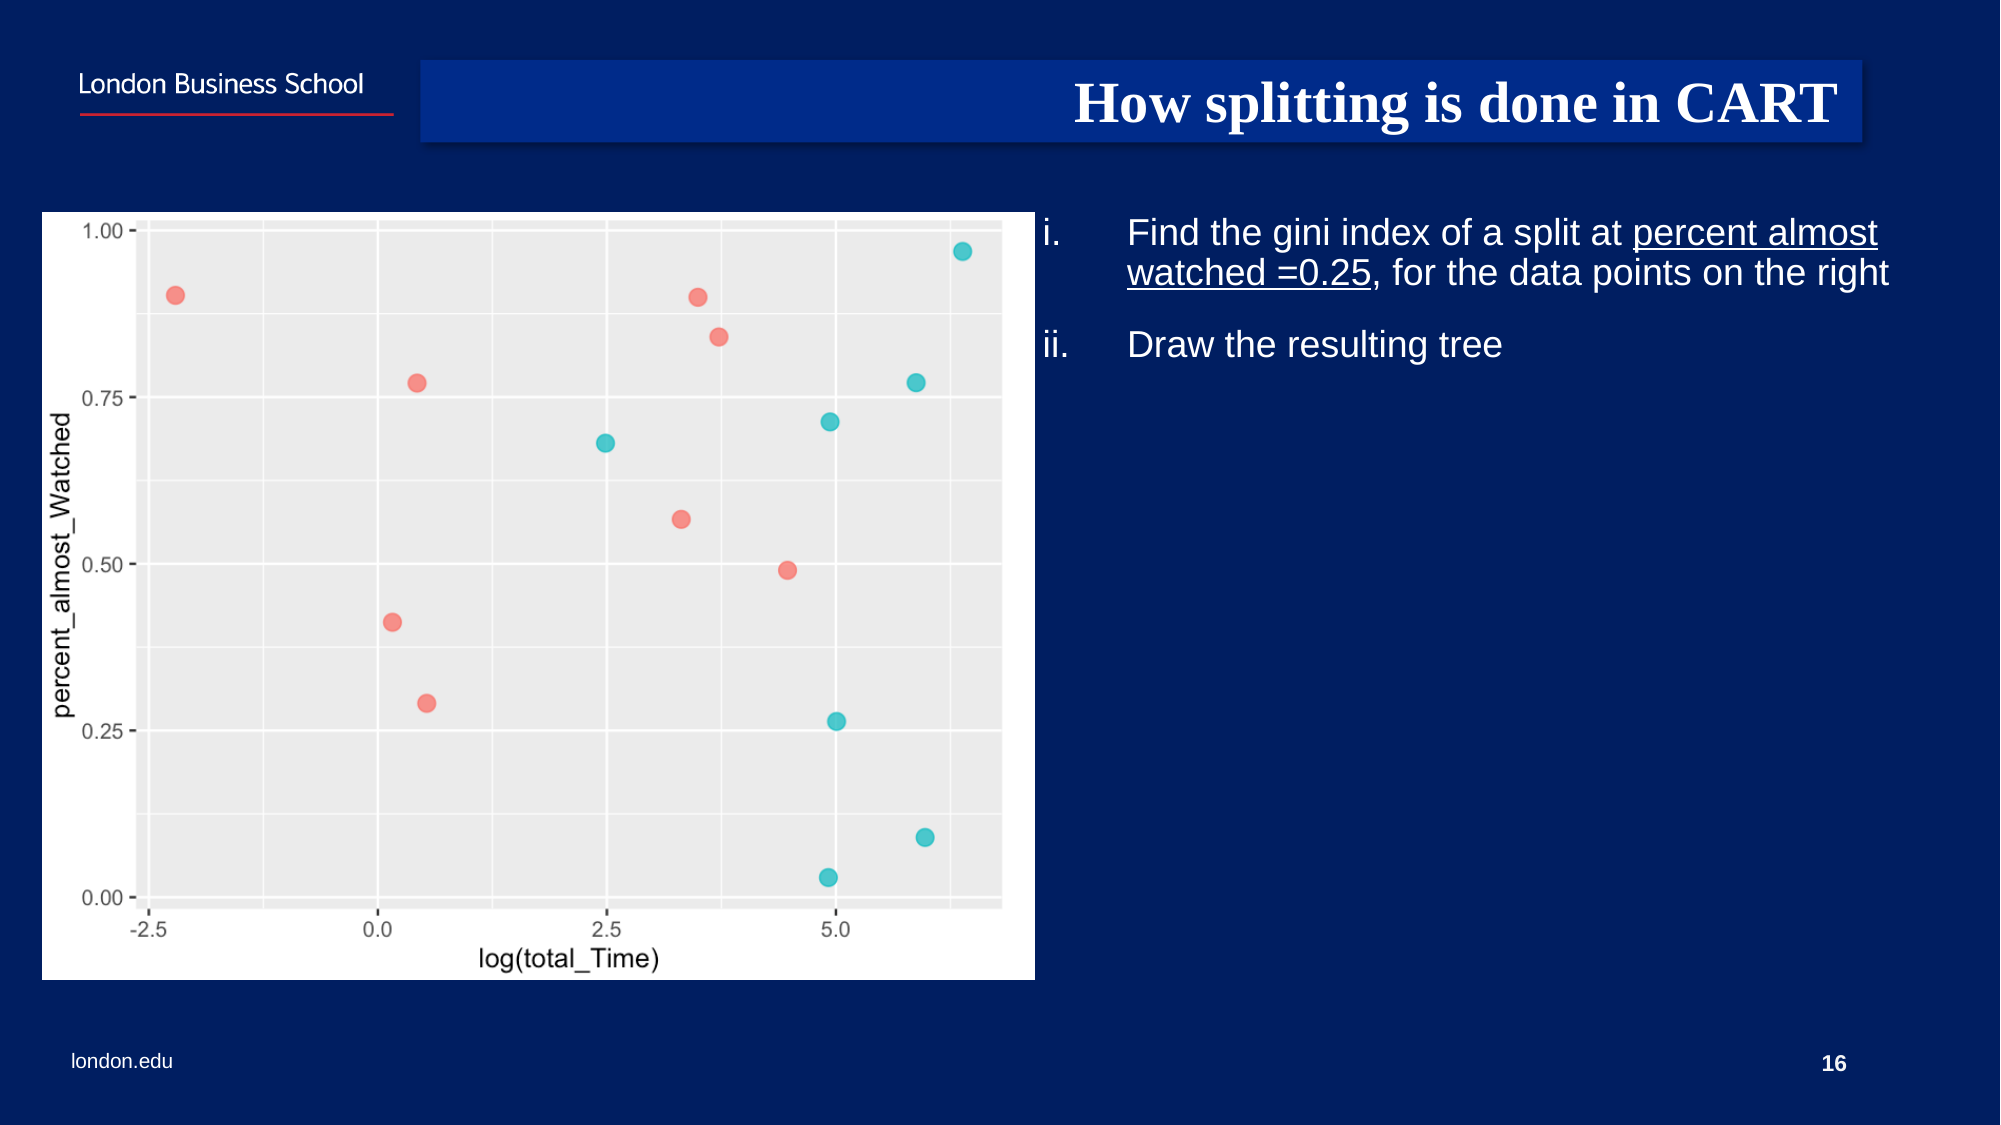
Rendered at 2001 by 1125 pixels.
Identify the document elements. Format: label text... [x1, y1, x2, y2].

list Find the gini index of a split at percent almost watched =0.25, for the data points on the right Draw the resulting tree [1042, 213, 1893, 932]
picture [66, 59, 394, 137]
title How splitting is done in CART [420, 59, 1863, 143]
picture [42, 212, 1035, 980]
